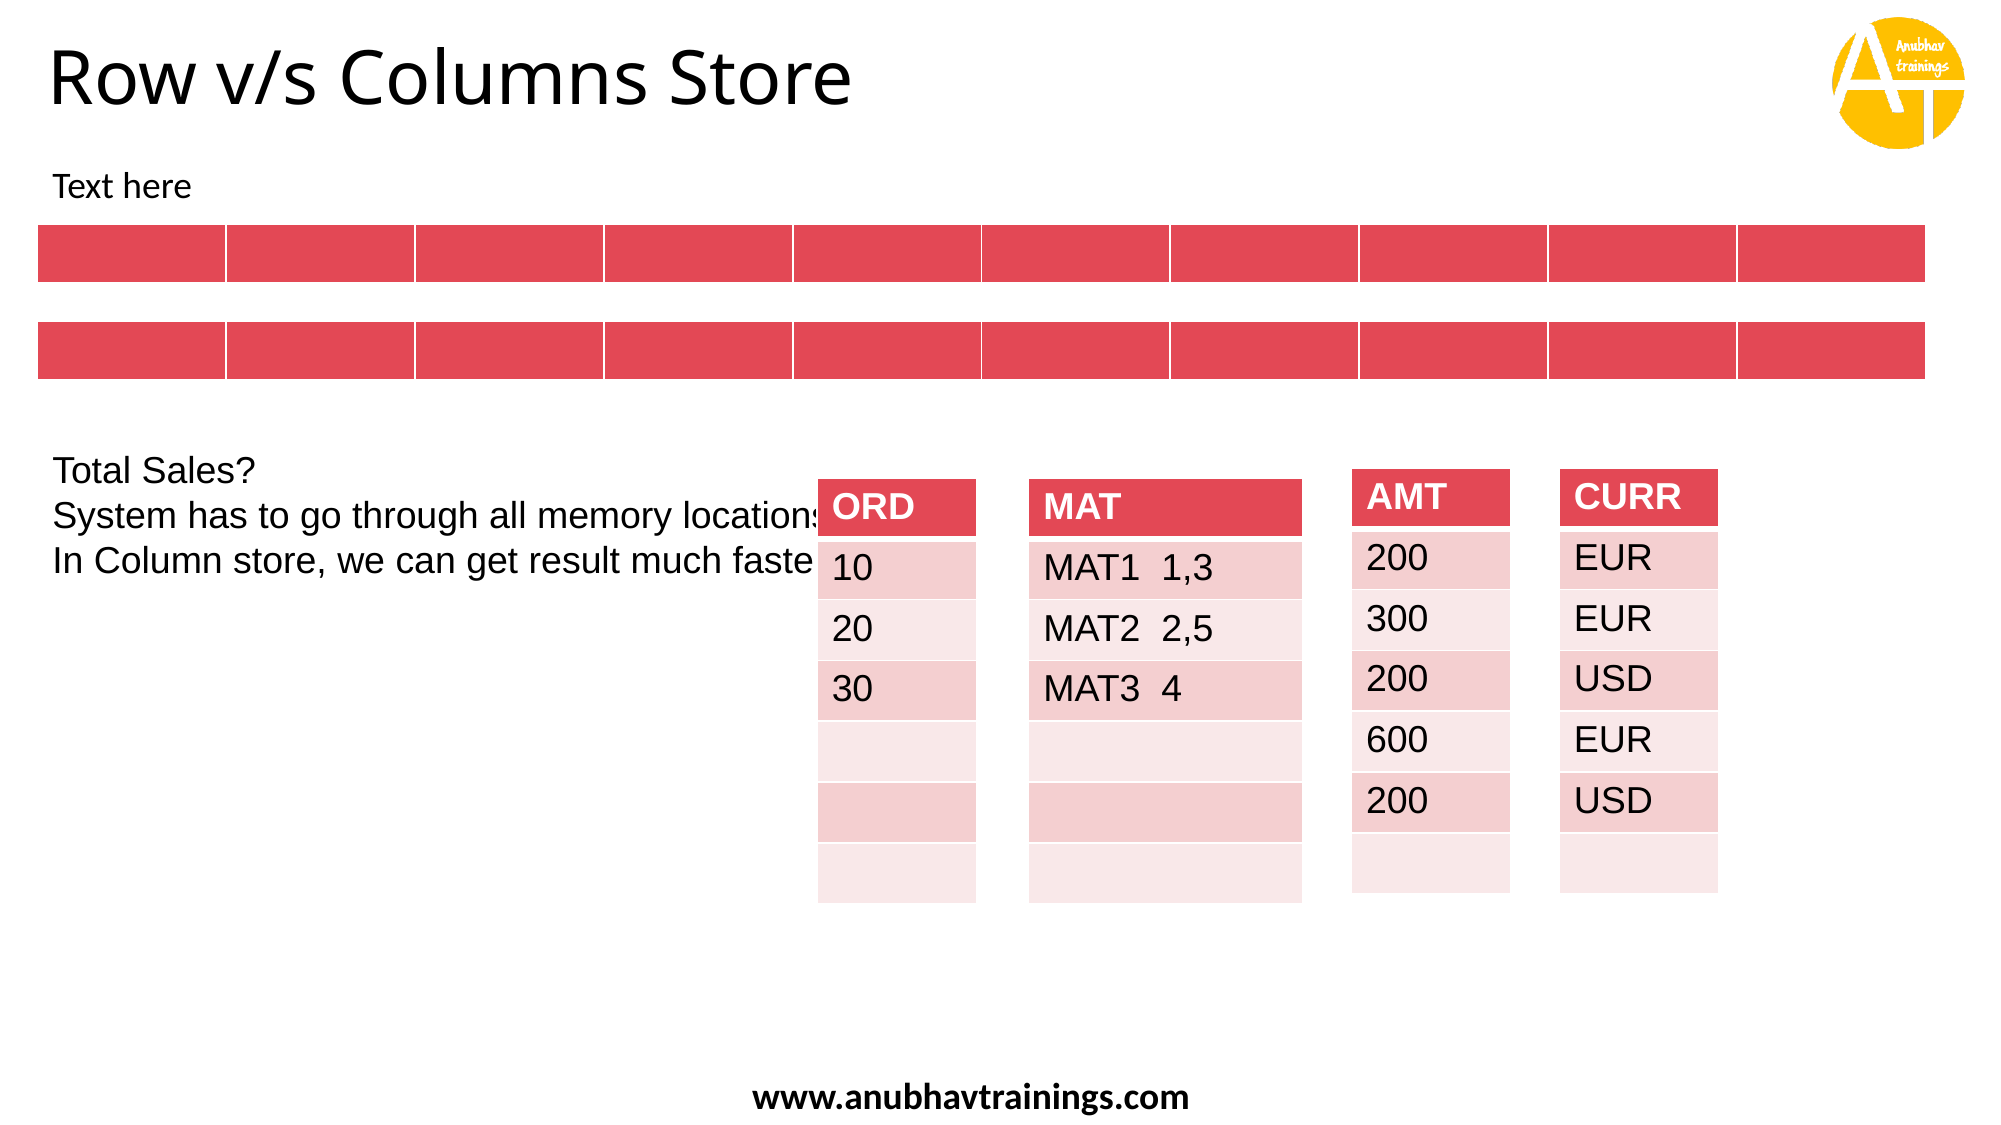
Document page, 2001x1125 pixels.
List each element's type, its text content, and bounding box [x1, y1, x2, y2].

table_header CURR [1560, 469, 1718, 526]
table_header [1360, 322, 1547, 379]
table_cell USD [1560, 651, 1718, 710]
table_header [982, 225, 1169, 282]
table_header [1549, 322, 1736, 379]
table_header [1171, 322, 1358, 379]
table_cell EUR [1560, 712, 1718, 771]
table_header [1549, 225, 1736, 282]
table_cell 10 [818, 542, 976, 599]
table_header [416, 225, 603, 282]
table_cell [1029, 783, 1302, 842]
table_cell 20 [818, 600, 976, 660]
text_box Text here [37, 153, 1963, 213]
picture [1819, 8, 1972, 160]
table_header [1738, 225, 1925, 282]
table_header [794, 225, 981, 282]
table_header [38, 225, 225, 282]
table_header ORD [818, 479, 976, 536]
table_cell [818, 783, 976, 842]
table_cell 600 [1352, 712, 1510, 771]
table_cell [1352, 834, 1510, 893]
table_cell 300 [1352, 590, 1510, 650]
table_cell EUR [1560, 590, 1718, 650]
table_header [1171, 225, 1358, 282]
table_header [605, 322, 792, 379]
text_box www.anubhavtrainings.com [737, 1064, 1320, 1125]
table_cell 200 [1352, 532, 1510, 589]
table_header [38, 322, 225, 379]
table_header MAT [1029, 479, 1302, 536]
text_box Row v/s Columns Store [27, 15, 1819, 133]
table_cell 200 [1352, 773, 1510, 832]
text_box Total Sales? System has to go through all memory locations. In Column store, we can get result much faster [37, 438, 1168, 634]
table_cell EUR [1560, 532, 1718, 589]
table_cell MAT2 2,5 [1029, 600, 1302, 660]
table_header [794, 322, 981, 379]
table_cell [1560, 834, 1718, 893]
table_header [1738, 322, 1925, 379]
table_header [227, 225, 414, 282]
table_cell [1029, 722, 1302, 781]
table_cell [818, 844, 976, 903]
table_header [1360, 225, 1547, 282]
table_cell 30 [818, 661, 976, 720]
table_header [227, 322, 414, 379]
table_header [605, 225, 792, 282]
table_header [416, 322, 603, 379]
table_header AMT [1352, 469, 1510, 526]
table_cell 200 [1352, 651, 1510, 710]
table_cell MAT1 1,3 [1029, 542, 1302, 599]
table_header [982, 322, 1169, 379]
table_cell MAT3 4 [1029, 661, 1302, 720]
table_cell [1029, 844, 1302, 903]
table_cell [818, 722, 976, 781]
table_cell USD [1560, 773, 1718, 832]
